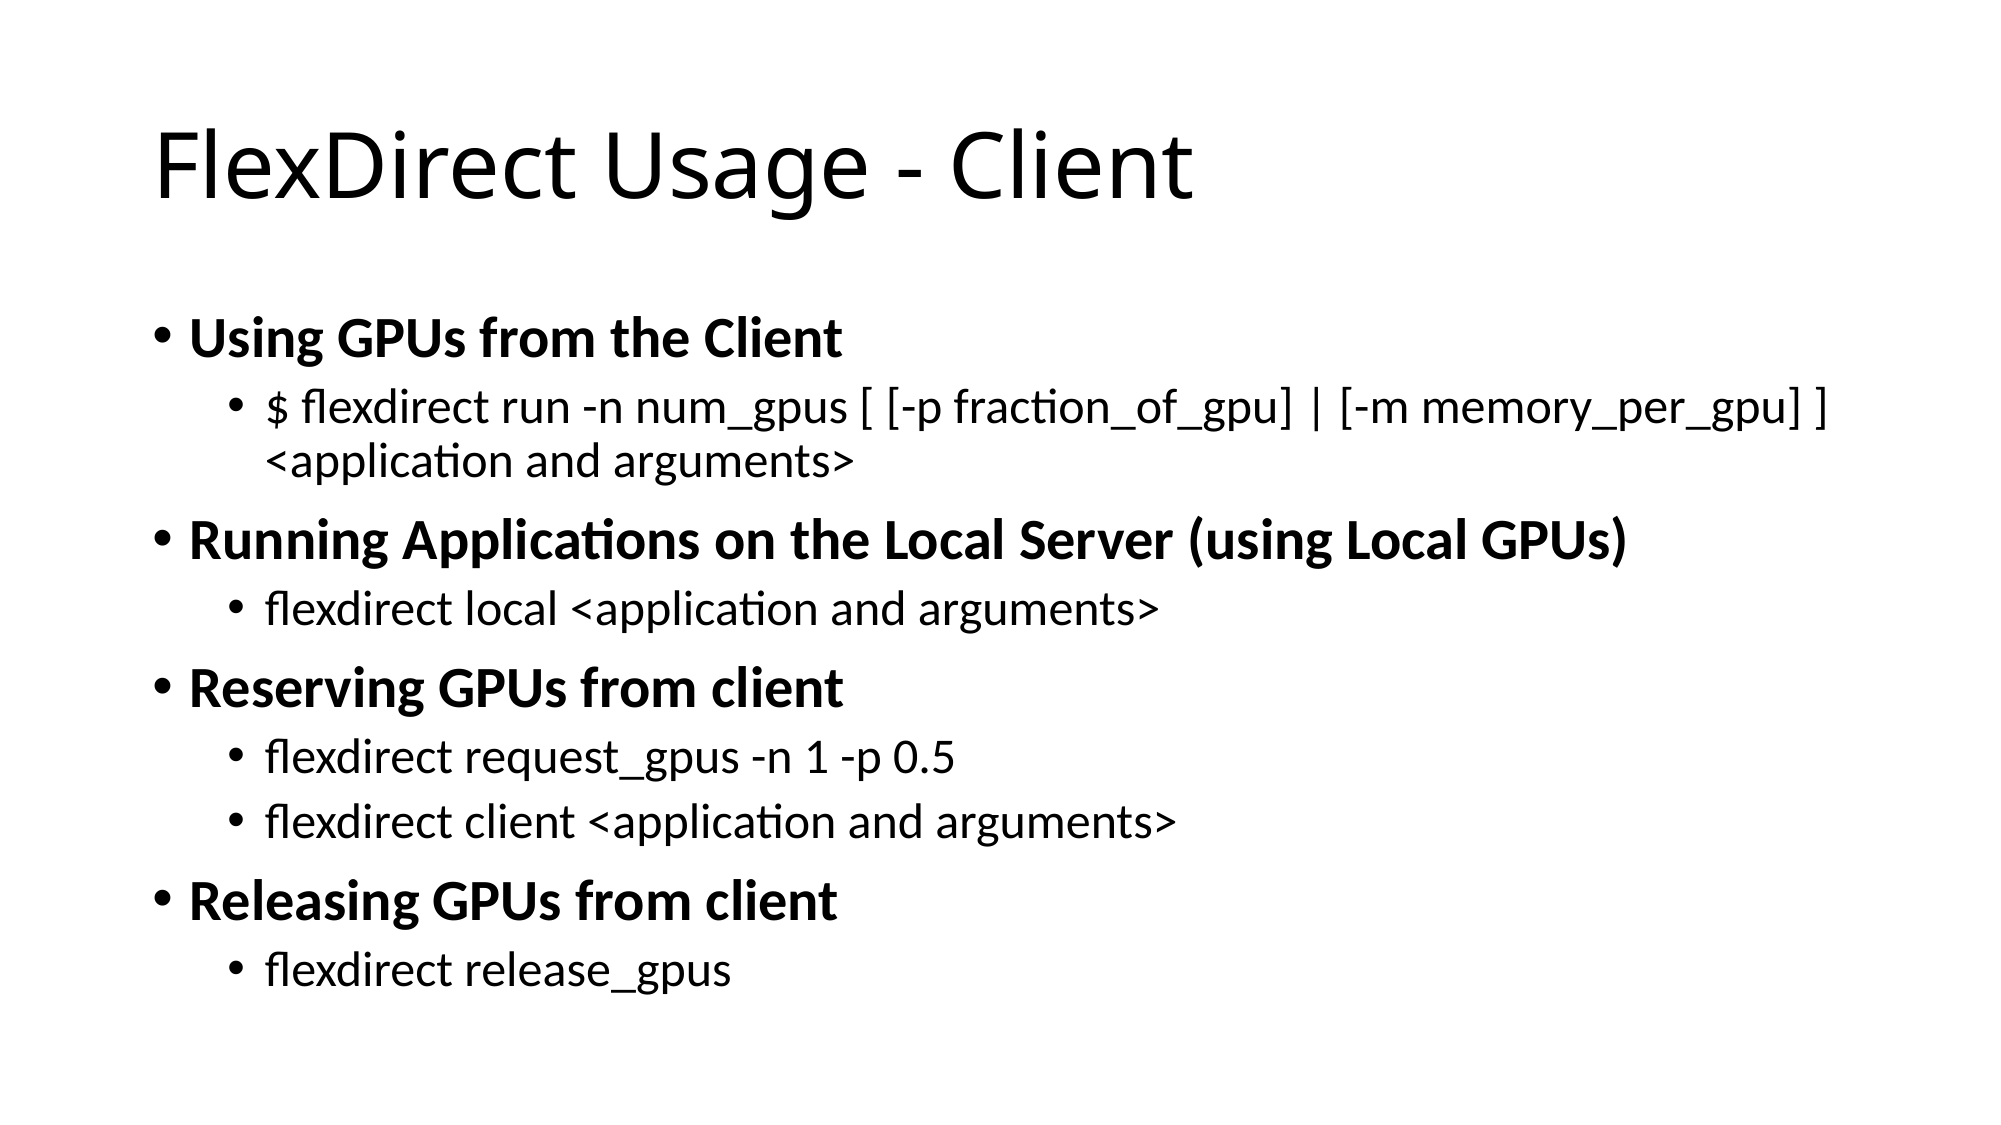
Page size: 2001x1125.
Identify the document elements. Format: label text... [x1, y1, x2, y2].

list Using GPUs from the Client $ flexdirect run -n num_gpus [ [-p fraction_of_gpu] | [-m memory_per_gpu] ] <application and arguments> Running Applications on the Local Server (using Local GPUs) flexdirect local <application and arguments> Reserving GPUs from client flexdirect request_gpus -n 1 -p 0.5 flexdirect client <application and arguments> Releasing GPUs from client flexdirect release_gpus [137, 299, 1863, 1014]
title FlexDirect Usage - Client [137, 59, 1863, 278]
